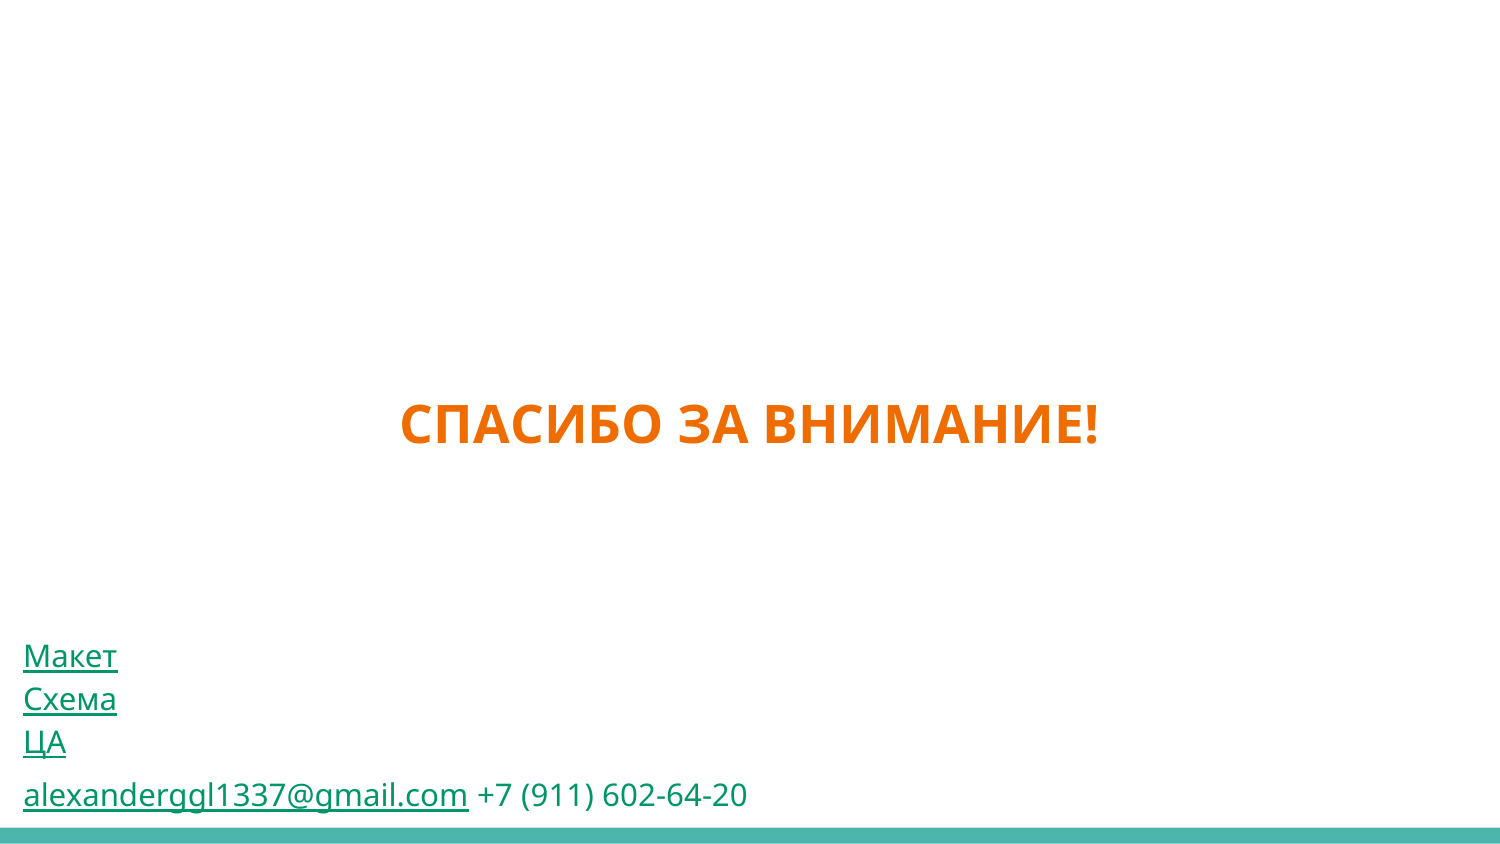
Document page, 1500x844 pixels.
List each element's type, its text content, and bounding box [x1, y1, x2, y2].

title СПАСИБО ЗА ВНИМАНИЕ! [51, 374, 1449, 469]
list alexanderggl1337@gmail.com +7 (911) 602-64-20 [8, 754, 1406, 844]
text_box Макет Схема ЦА [8, 621, 986, 780]
